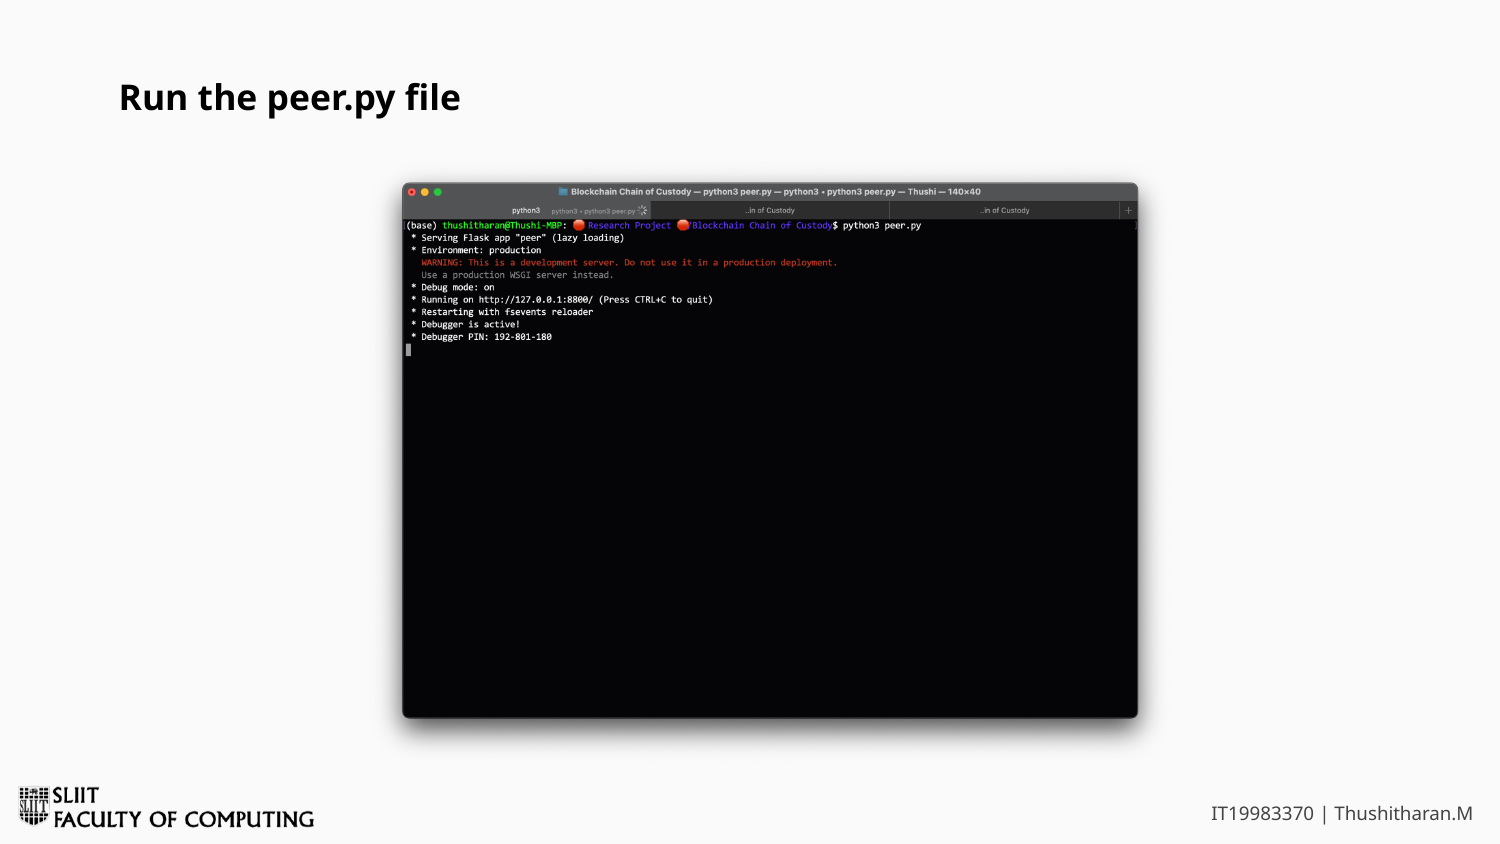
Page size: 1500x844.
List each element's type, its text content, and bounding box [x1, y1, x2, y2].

picture [0, 769, 342, 841]
text_box IT19983370 | Thushitharan.M [1007, 790, 1500, 836]
picture [365, 158, 1174, 766]
text_box Run the peer.py file [103, 60, 1405, 133]
